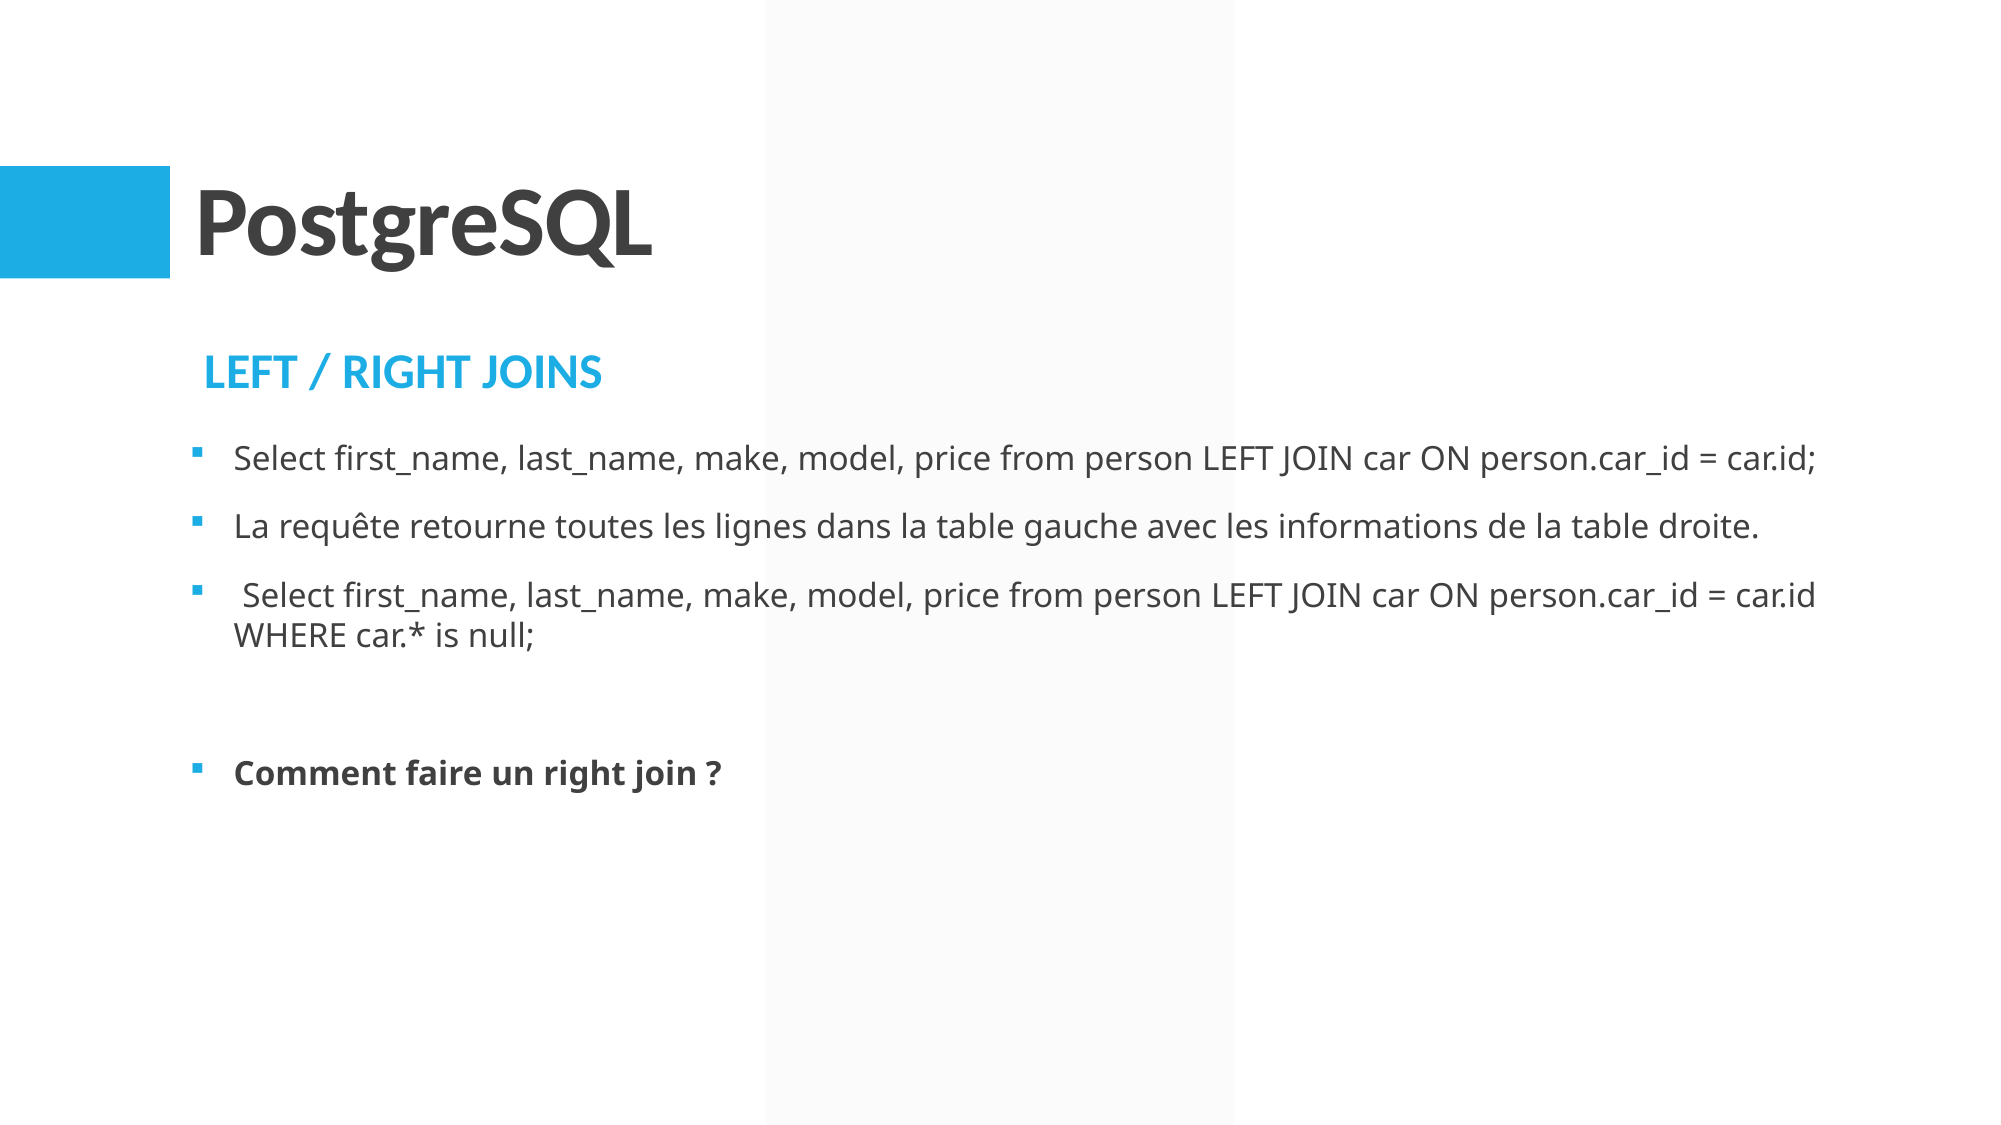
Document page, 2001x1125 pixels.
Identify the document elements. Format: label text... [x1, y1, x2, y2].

list Select first_name, last_name, make, model, price from person LEFT JOIN car ON person.car_id = car.id; La requête retourne toutes les lignes dans la table gauche avec les informations de la table droite. Select first_name, last_name, make, model, price from person LEFT JOIN car ON person.car_id = car.id WHERE car.* is null; Comment faire un right join ? [189, 429, 1902, 1125]
text_box Left / right joins [189, 308, 1199, 429]
title PostgreSQL [180, 47, 1830, 285]
